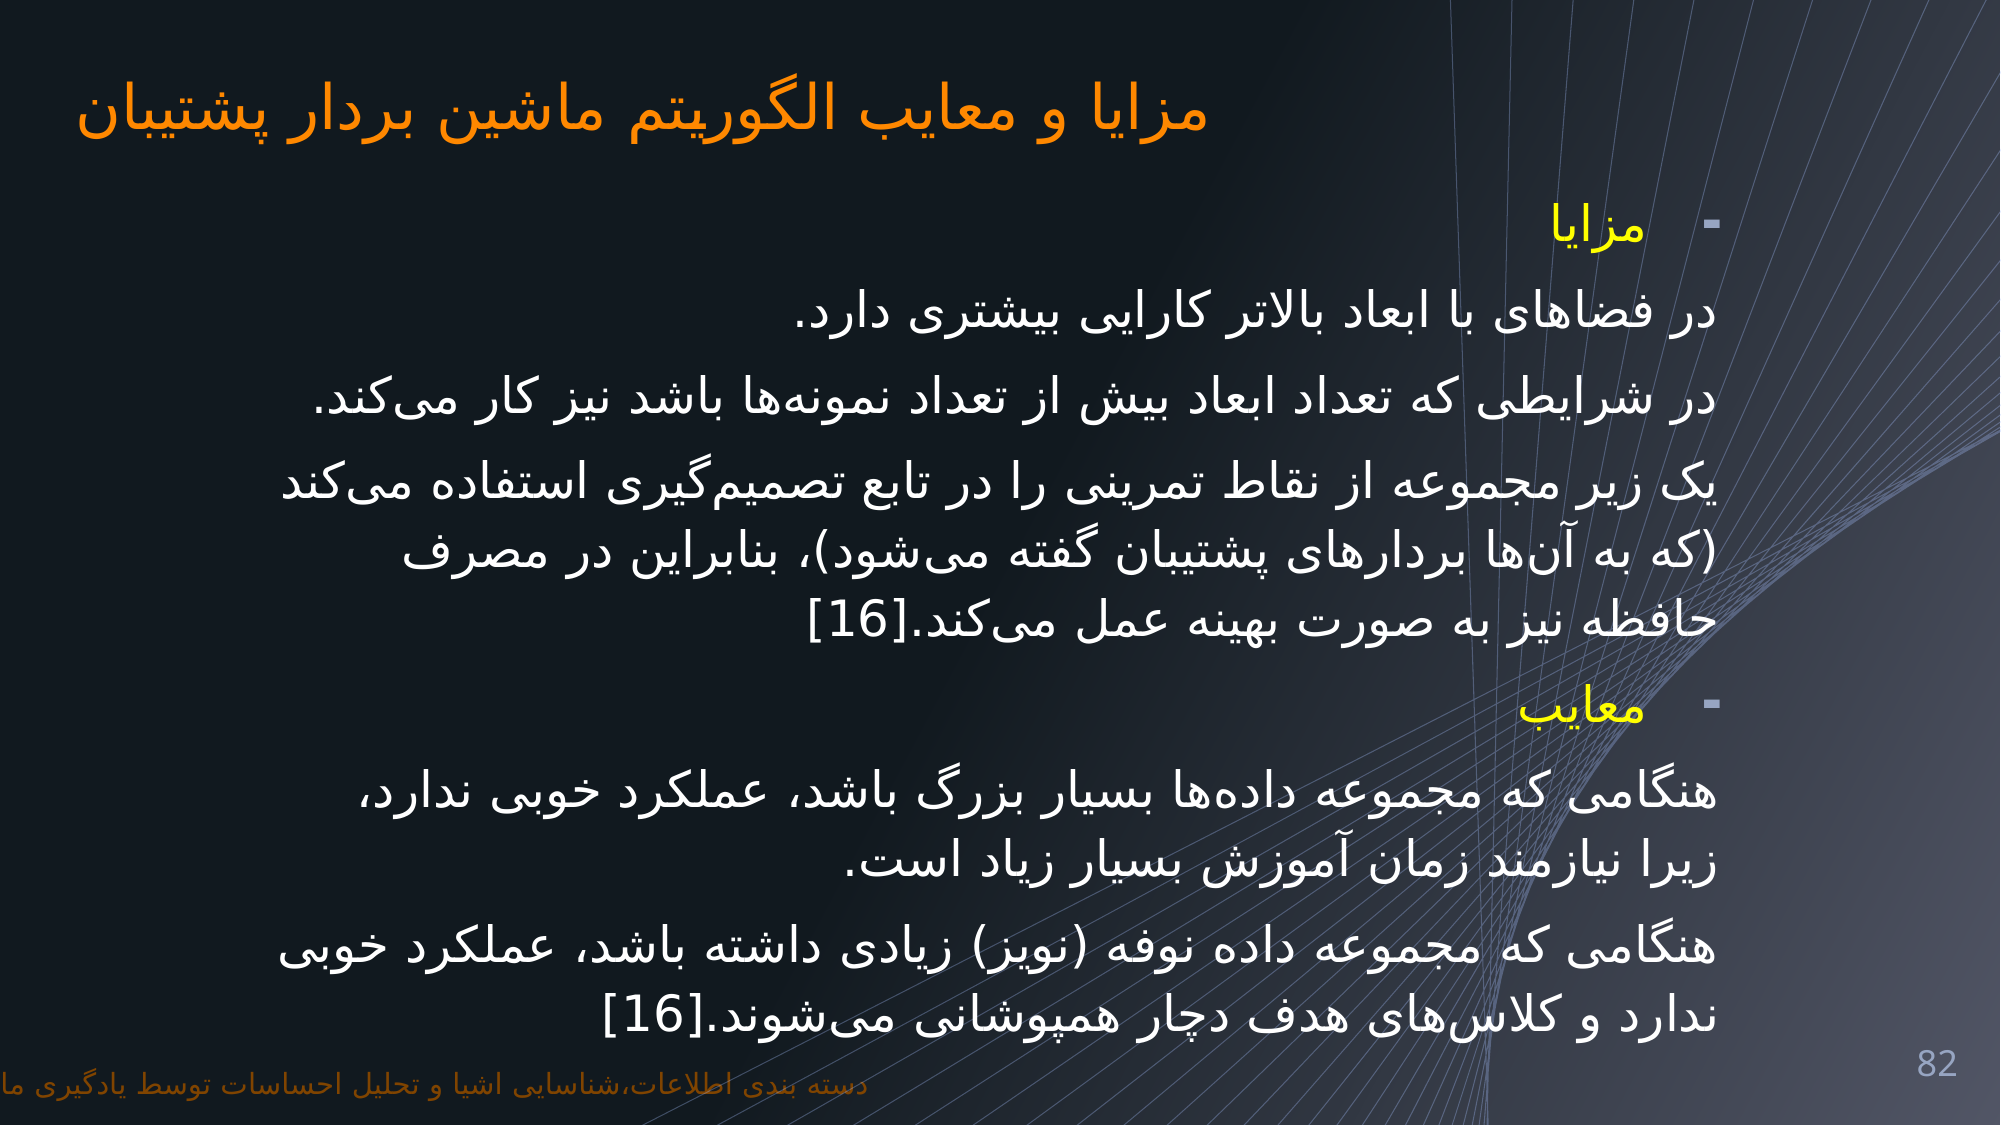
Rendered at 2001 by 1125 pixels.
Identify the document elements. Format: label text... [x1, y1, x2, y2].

list مزایا در فضاهای با ابعاد بالاتر کارایی بیشتری دارد. در شرایطی که تعداد ابعاد بیش از تعداد نمونه‌ها باشد نیز کار می‌کند. یک زیر مجموعه از نقاط تمرینی را در تابع تصمیم‌گیری استفاده می‌کند (که به آن‌ها بردارهای پشتیبان گفته می‌شود)، بنابراین در مصرف حافظه نیز به صورت بهینه عمل می‌کند.[16] معایب هنگامی که مجموعه داده‌ها بسیار بزرگ باشد، عملکرد خوبی ندارد، زیرا نیازمند زمان آموزش بسیار زیاد است. هنگامی که مجموعه داده نوفه (نویز) زیادی داشته باشد، عملکرد خوبی ندارد و کلاس‌های هدف دچار همپوشانی می‌شوند.[16] [267, 182, 1748, 928]
title مزایا و معایب الگوریتم ماشین بردار پشتیبان [75, 61, 1556, 143]
slide_number 82 [1838, 1022, 1959, 1109]
